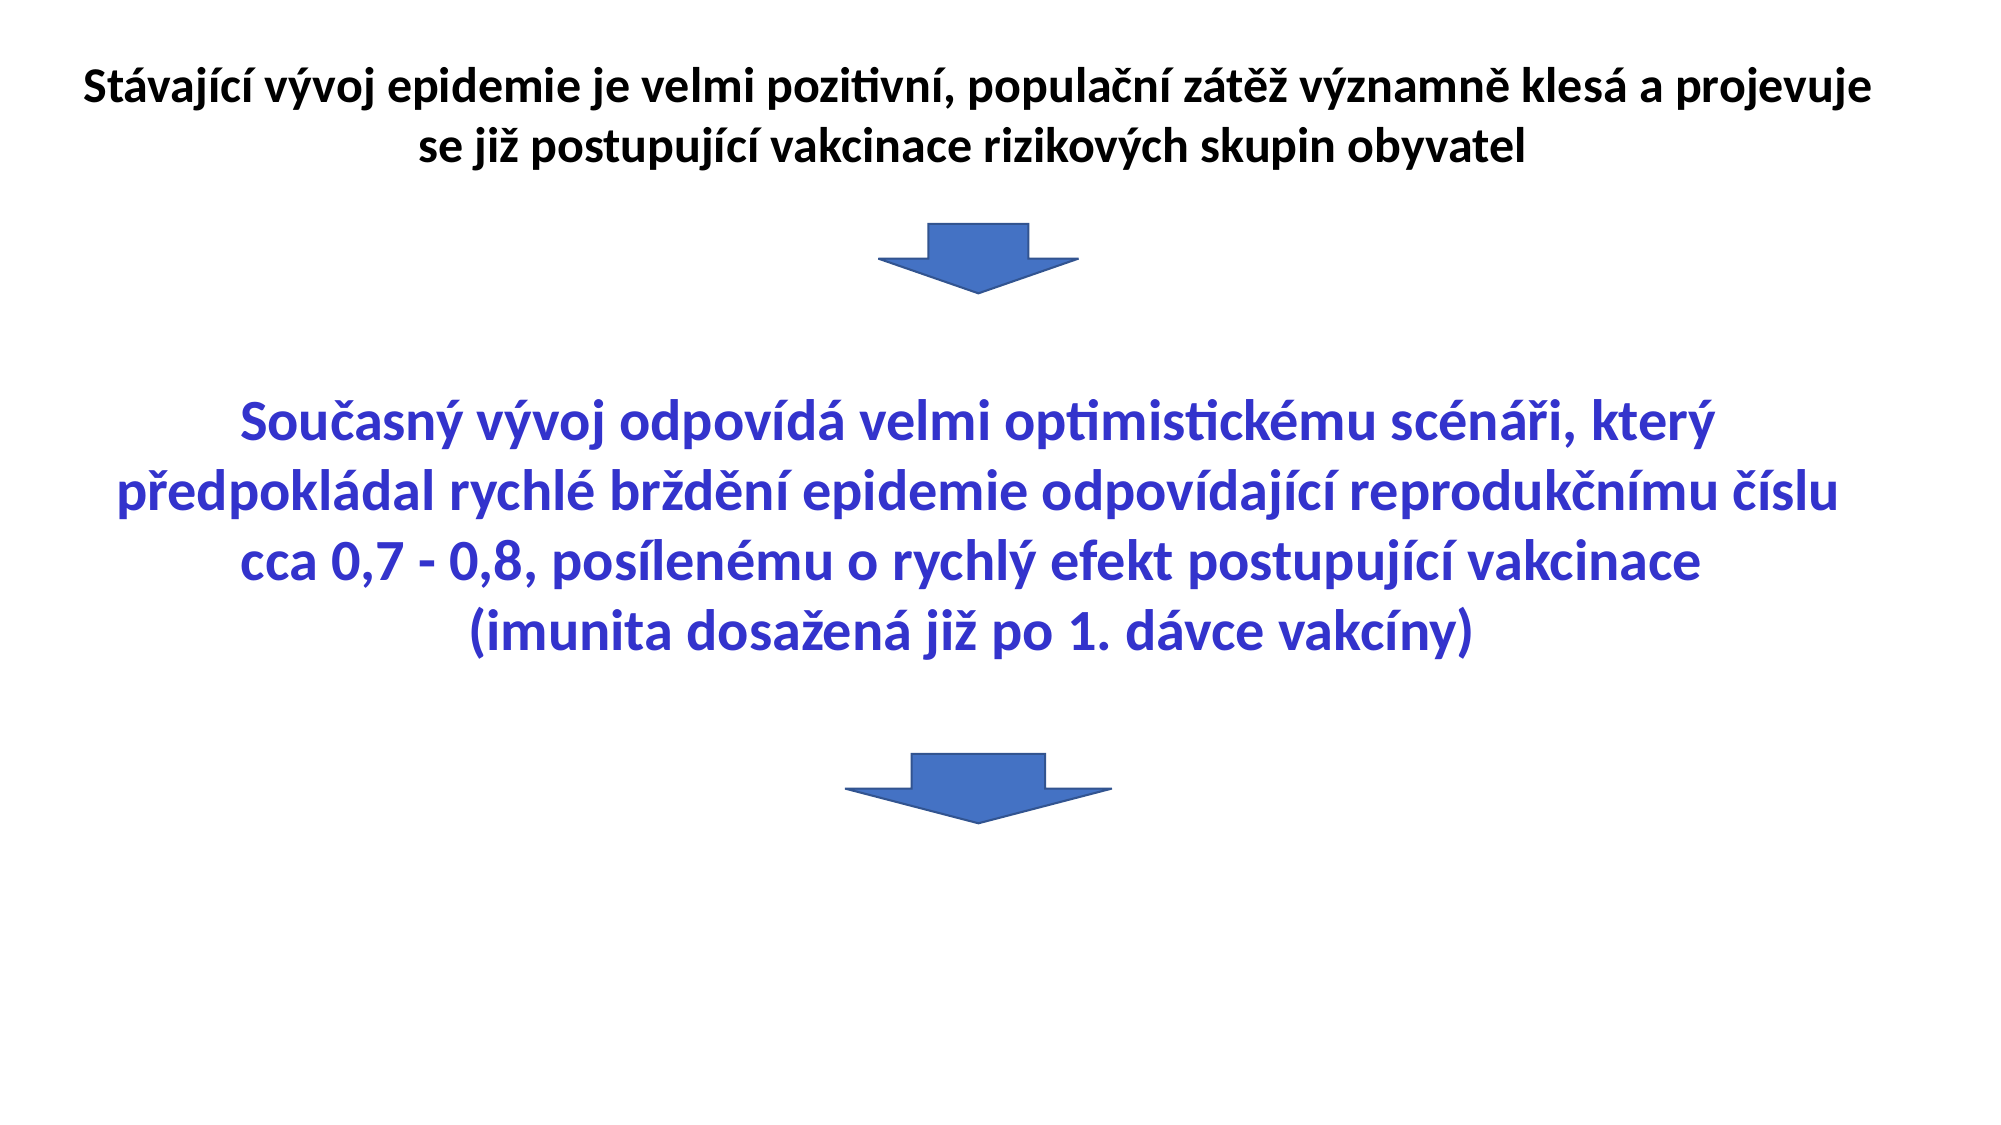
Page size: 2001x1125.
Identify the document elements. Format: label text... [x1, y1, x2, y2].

text_box [877, 222, 1079, 295]
text_box [844, 752, 1113, 825]
text_box Stávající vývoj epidemie je velmi pozitivní, populační zátěž významně klesá a projevuje se již postupující vakcinace rizikových skupin obyvatel [53, 44, 1904, 180]
text_box Současný vývoj odpovídá velmi optimistickému scénáři, který předpokládal rychlé brždění epidemie odpovídající reprodukčnímu číslu cca 0,7 - 0,8, posílenému o rychlý efekt postupující vakcinace (imunita dosažená již po 1. dávce vakcíny) [64, 374, 1893, 670]
